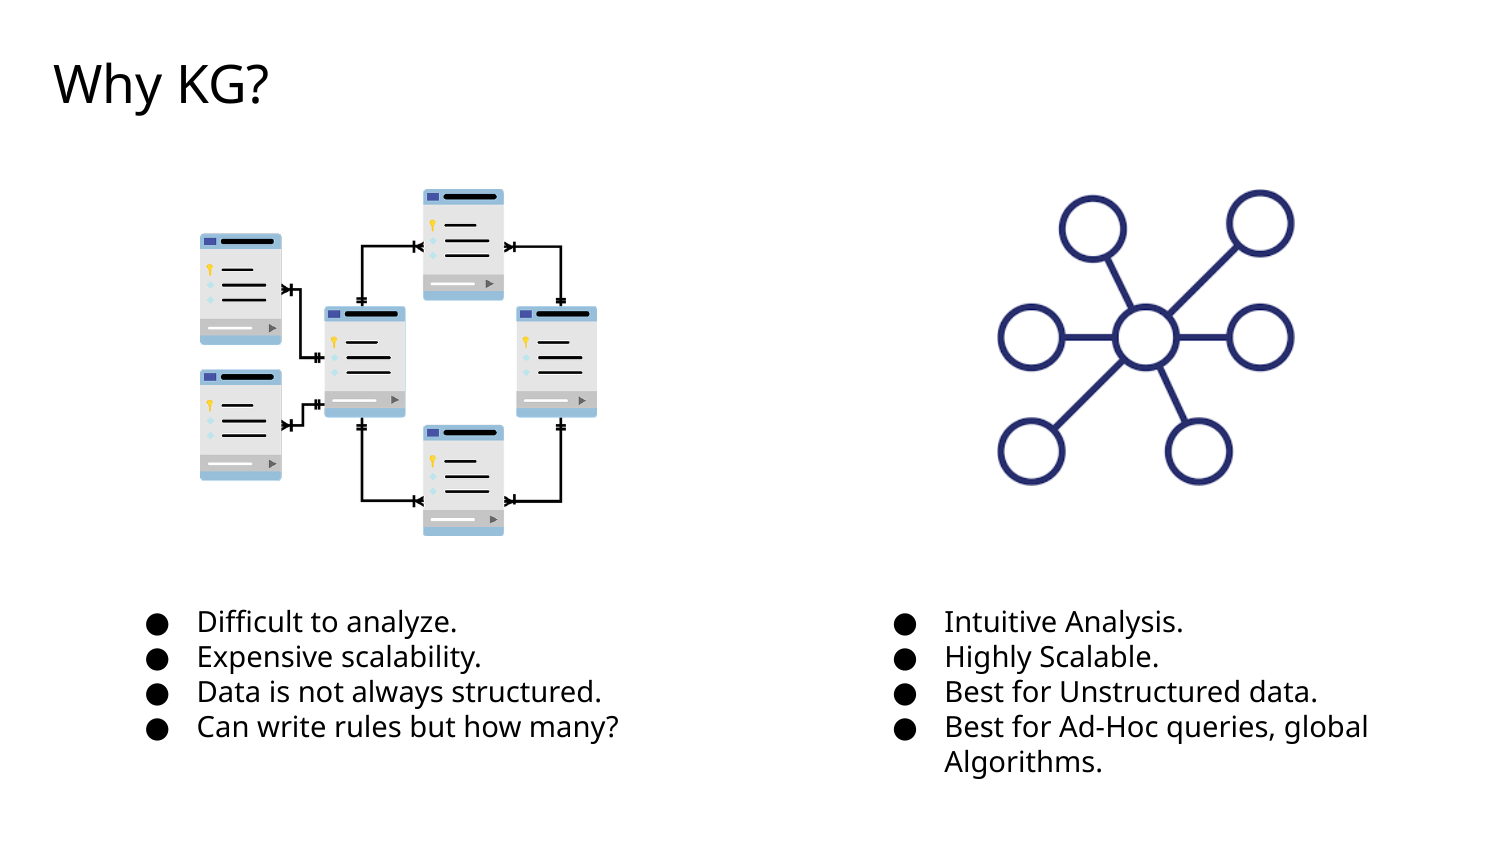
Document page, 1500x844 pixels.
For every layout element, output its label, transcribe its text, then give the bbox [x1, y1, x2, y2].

picture [997, 189, 1295, 487]
text_box Intuitive Analysis. Highly Scalable. Best for Unstructured data. Best for Ad-Hoc queries, global Algorithms. [854, 588, 1438, 794]
title Why KG? [38, 35, 1437, 130]
picture [199, 189, 597, 537]
text_box Difficult to analyze. Expensive scalability. Data is not always structured. Can write rules but how many? [106, 588, 691, 759]
